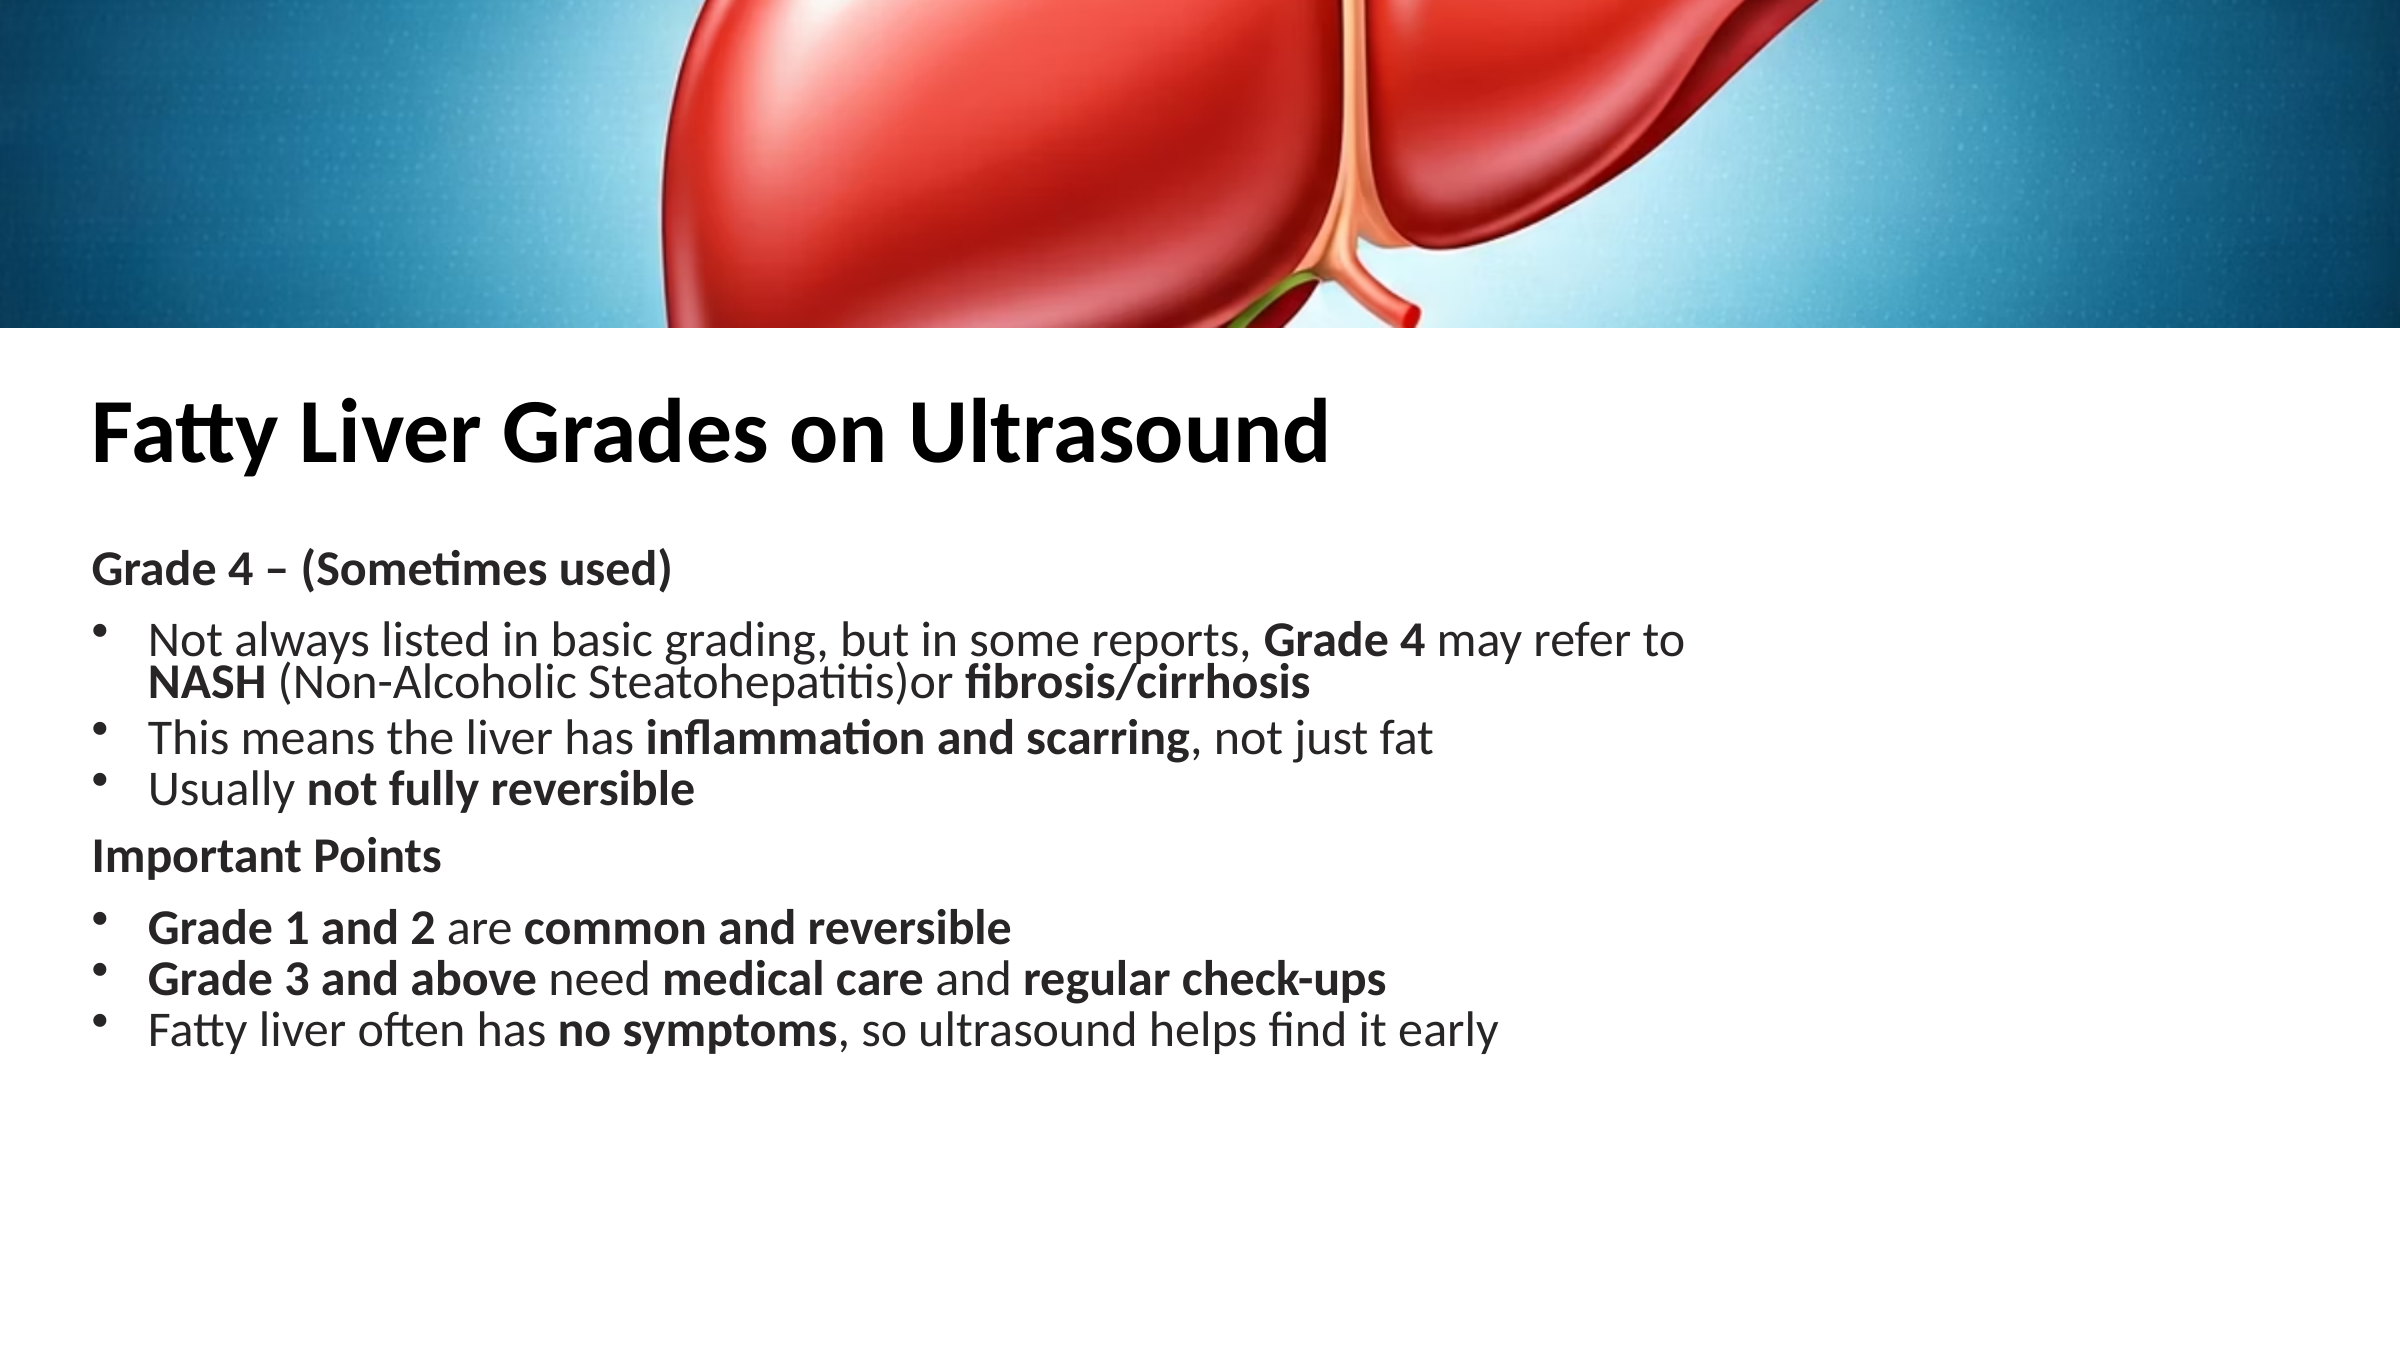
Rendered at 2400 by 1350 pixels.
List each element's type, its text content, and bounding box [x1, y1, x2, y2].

text_box Fatty liver often has no symptoms, so ultrasound helps find it early [91, 1014, 2309, 1057]
picture [0, 0, 2400, 328]
text_box Grade 3 and above need medical care and regular check-ups [91, 963, 2309, 1006]
text_box Not always listed in basic grading, but in some reports, Grade 4 may refer to NASH (Non-Alcoholic Steatohepatitis)or fibrosis/cirrhosis [91, 624, 2309, 667]
text_box Grade 4 – (Sometimes used) [91, 553, 2309, 596]
text_box This means the liver has inflammation and scarring, not just fat [91, 723, 2309, 765]
text_box Grade 1 and 2 are common and reversible [91, 912, 2309, 955]
text_box Important Points [91, 841, 2309, 883]
text_box Usually not fully reversible [91, 774, 2309, 817]
text_box Fatty Liver Grades on Ultrasound [91, 399, 1141, 482]
picture [2329, 308, 2335, 315]
